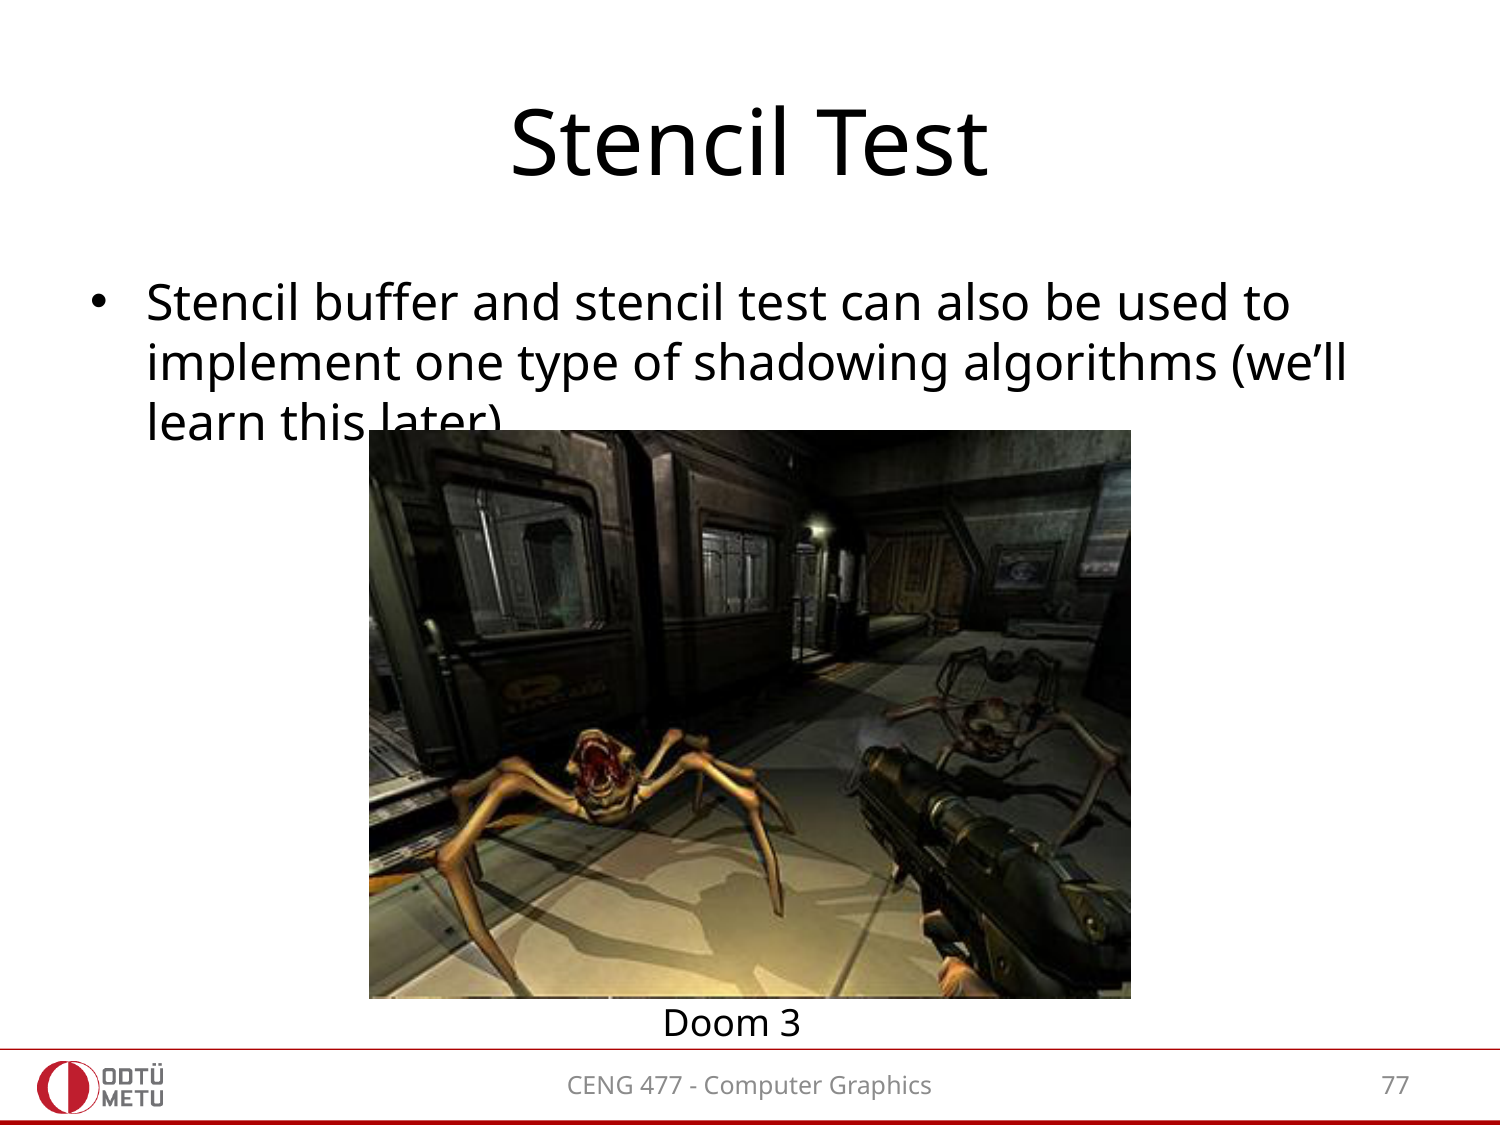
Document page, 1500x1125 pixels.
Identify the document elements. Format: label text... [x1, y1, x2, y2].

title Stencil Test [75, 45, 1425, 233]
list Stencil buffer and stencil test can also be used to implement one type of shadowing algorithms (we’ll learn this later) [75, 262, 1425, 1005]
footer CENG 477 - Computer Graphics [512, 1056, 988, 1117]
picture [37, 1061, 163, 1114]
slide_number 77 [1074, 1056, 1425, 1117]
text_box Doom 3 [647, 1009, 817, 1052]
picture [369, 430, 1131, 1000]
